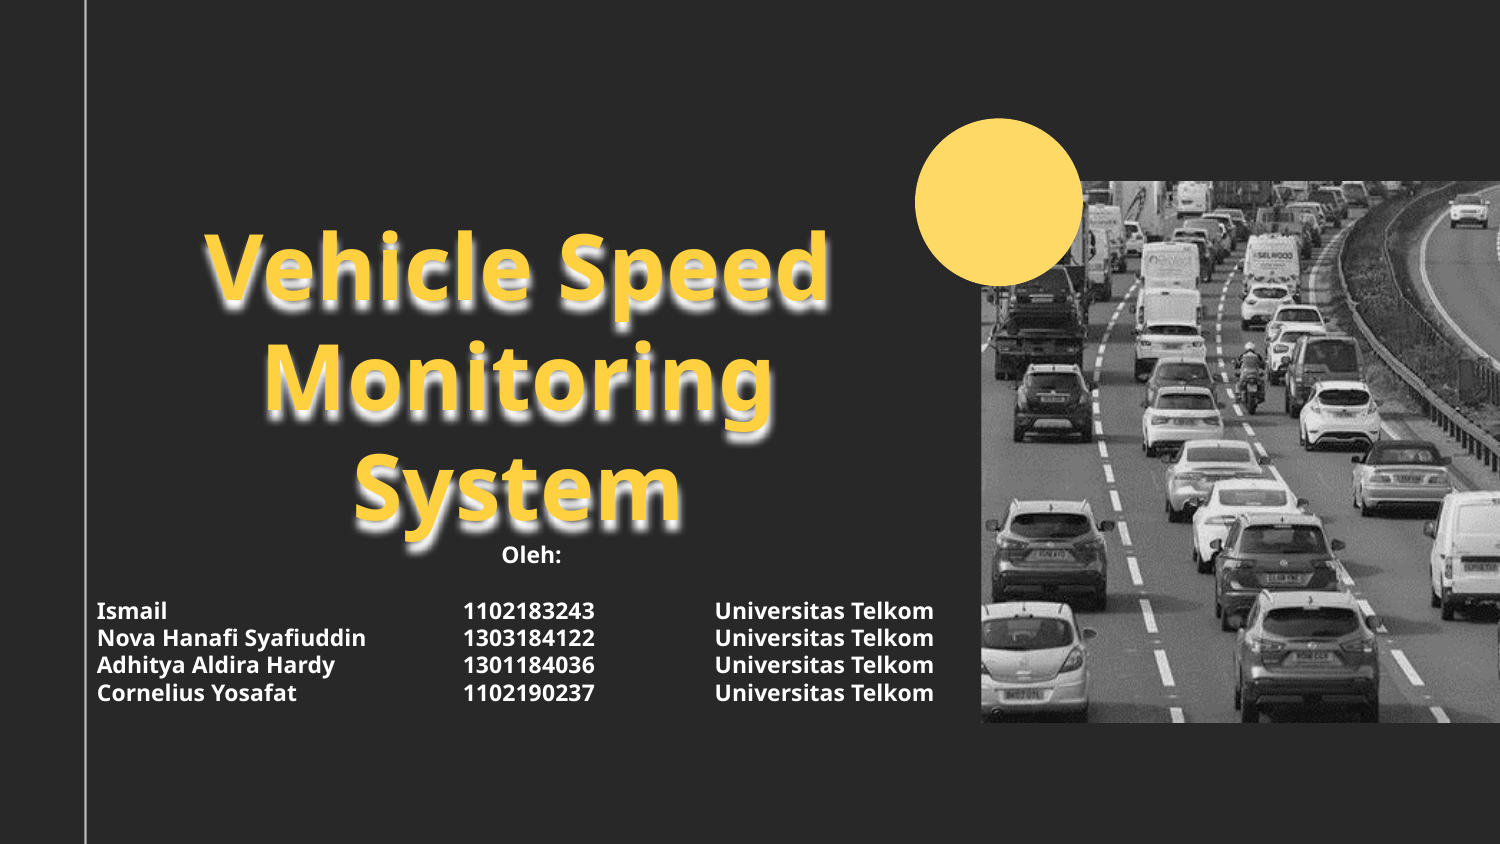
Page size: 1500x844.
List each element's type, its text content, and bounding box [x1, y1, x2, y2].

picture [981, 181, 1500, 723]
text_box [915, 118, 1080, 283]
subtitle Oleh: Ismail 1102183243 Universitas Telkom Nova Hanafi Syafiuddin 1303184122 Universitas Telkom Adhitya Aldira Hardy 1301184036 Universitas Telkom Cornelius Yosafat 1102190237 Universitas Telkom [81, 612, 976, 680]
title Vehicle Speed Monitoring System [81, 181, 956, 567]
